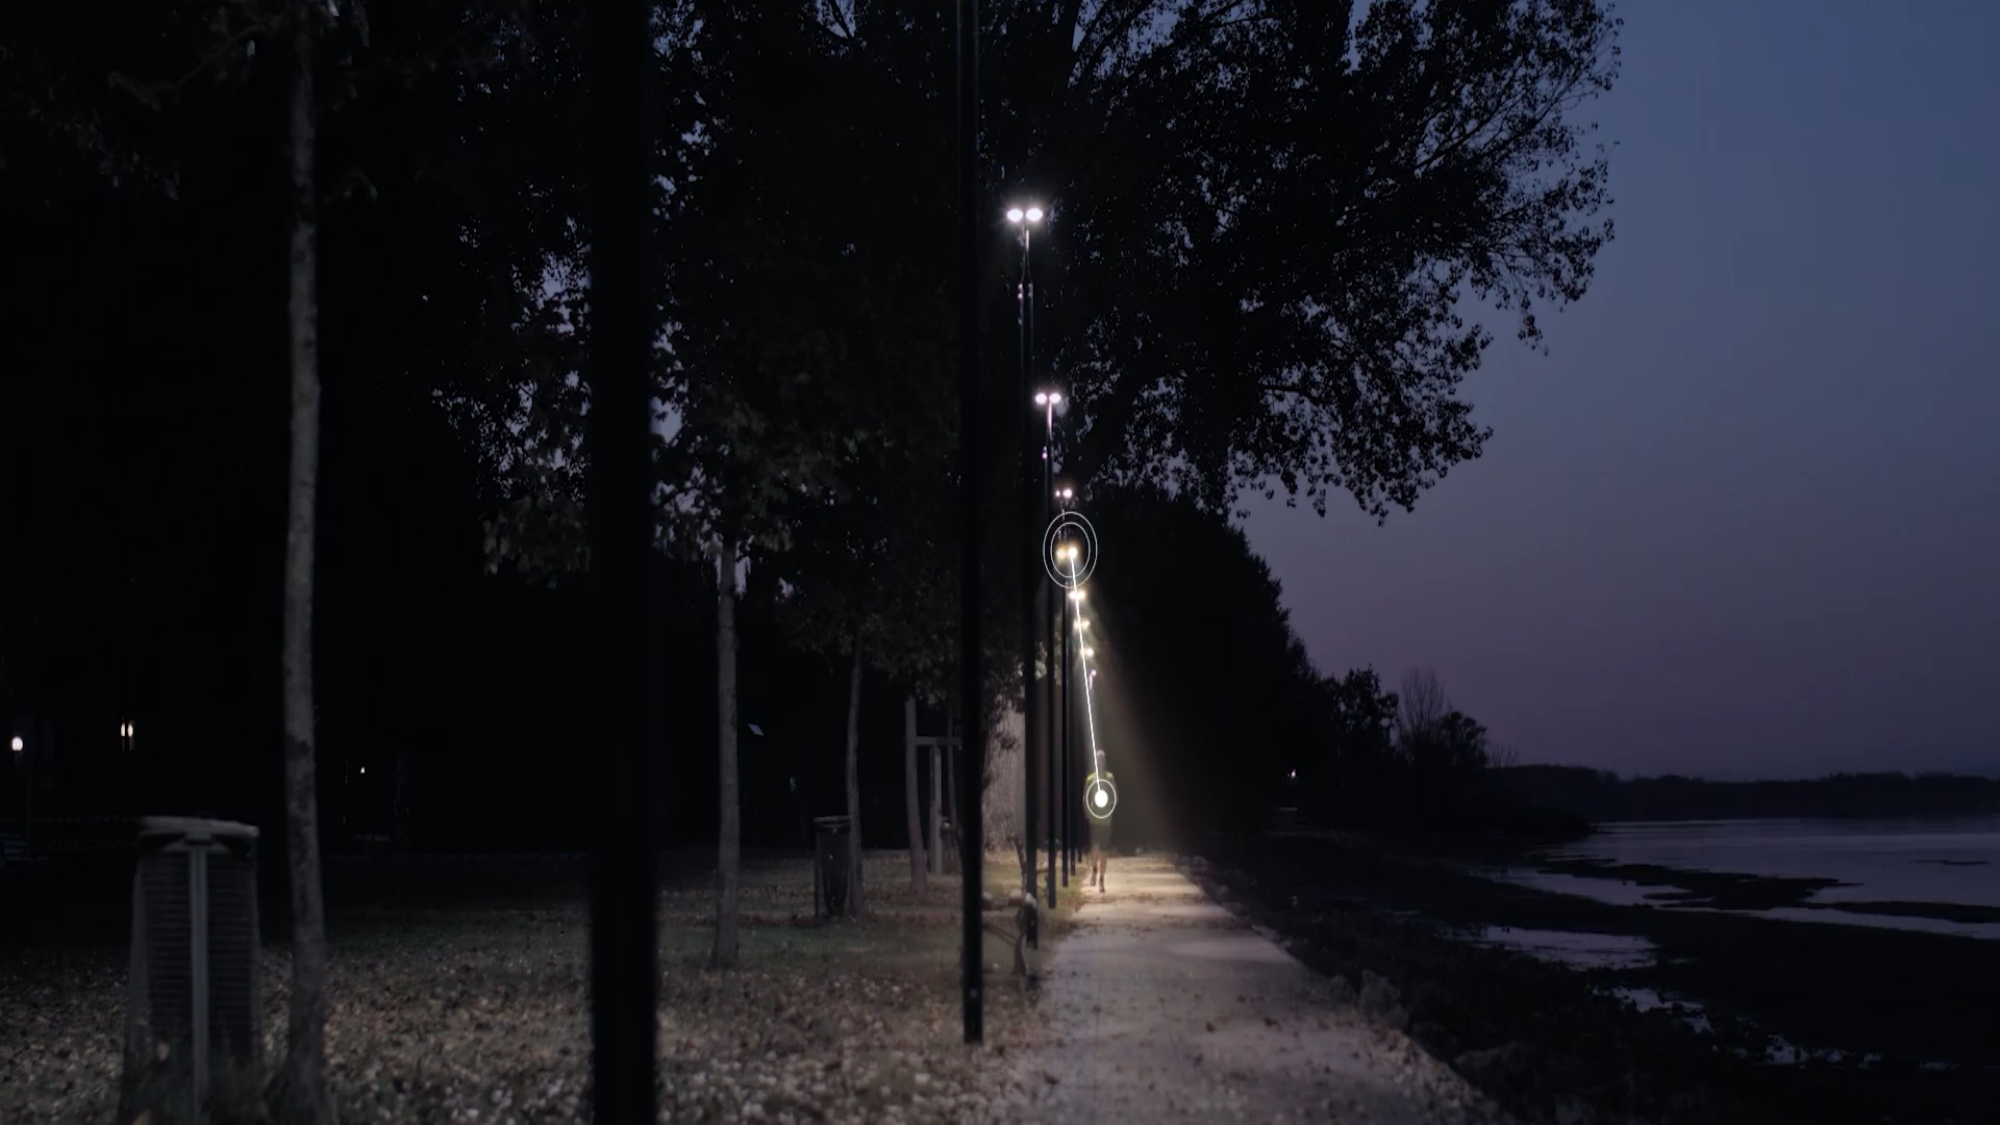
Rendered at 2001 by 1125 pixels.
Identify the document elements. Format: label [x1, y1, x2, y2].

text_box [0, 0, 2000, 1125]
